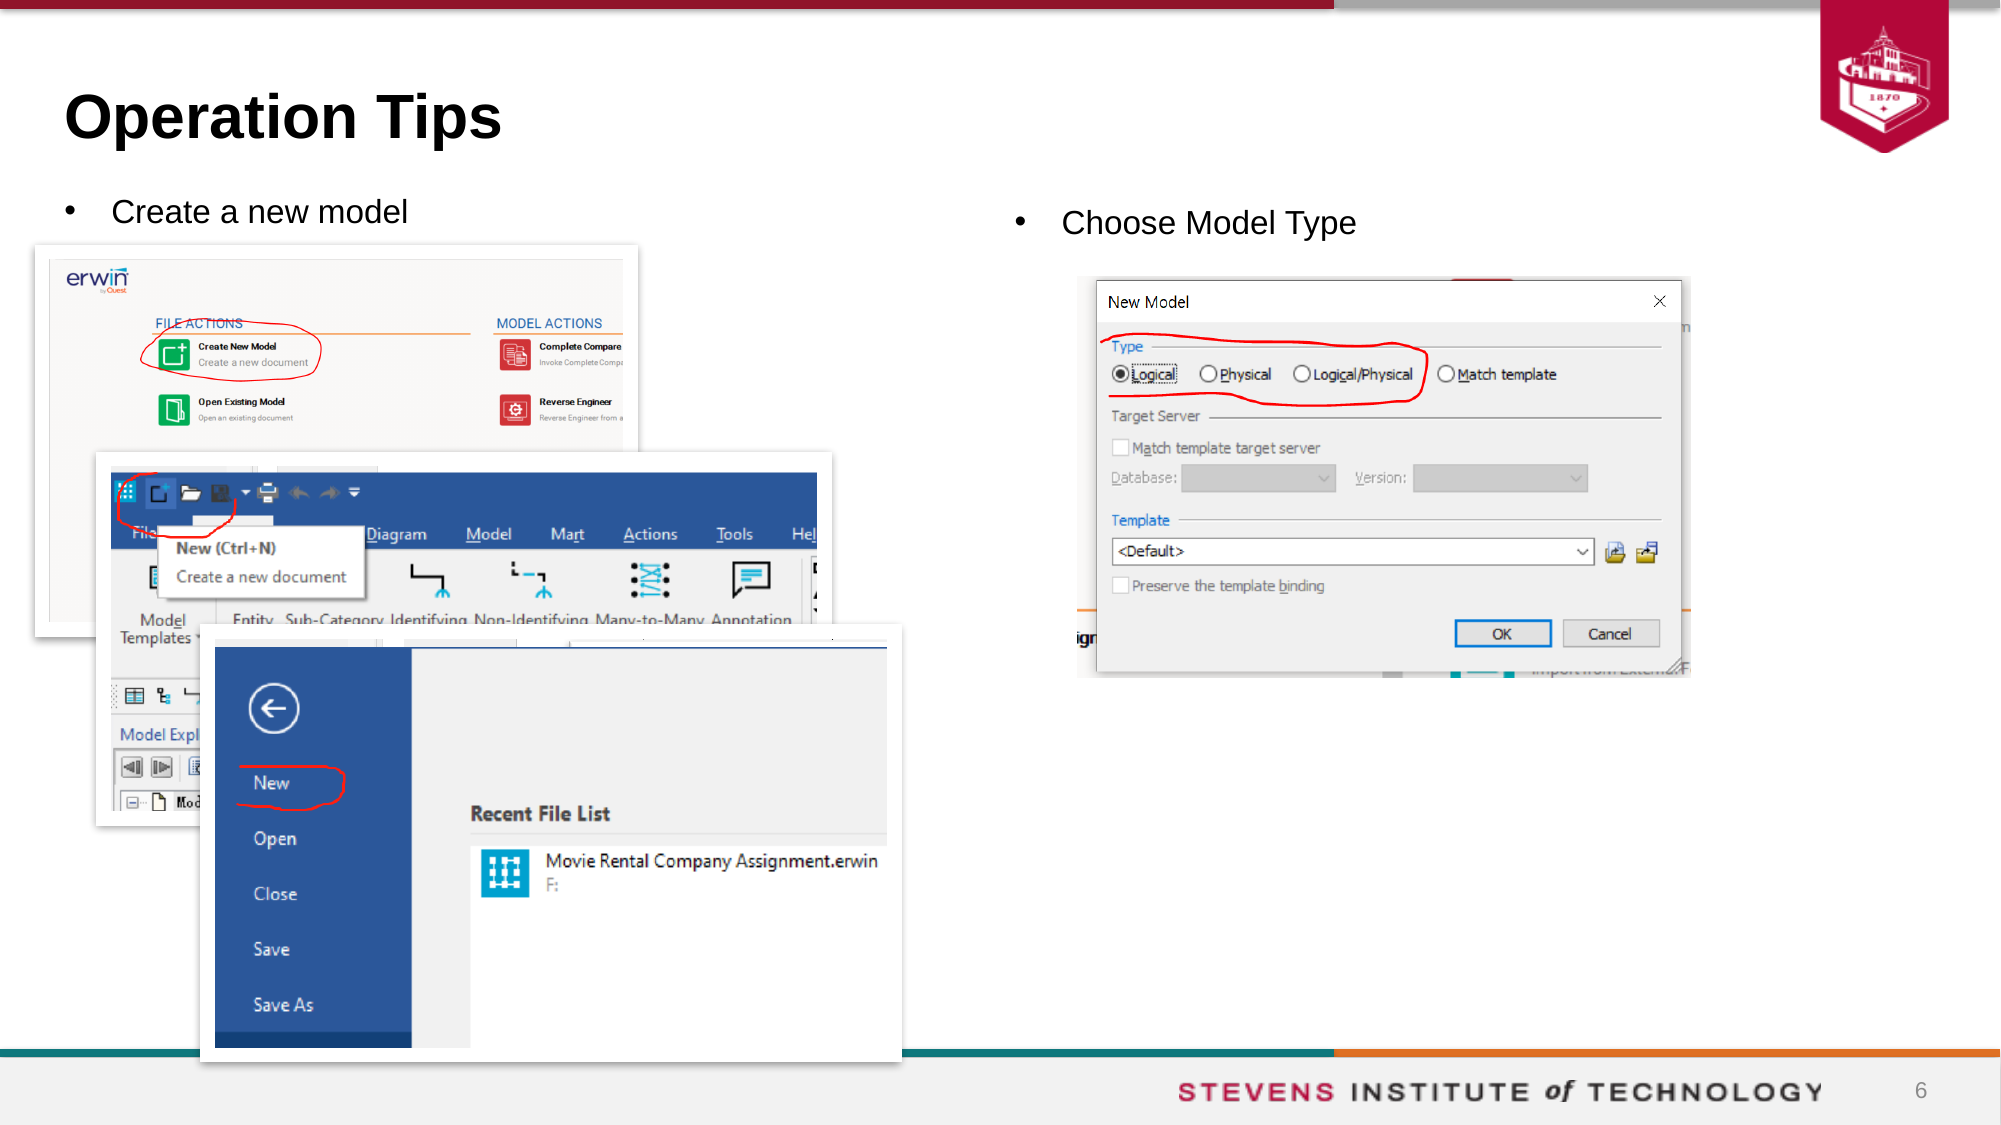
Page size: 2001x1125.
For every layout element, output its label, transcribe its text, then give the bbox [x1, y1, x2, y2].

title Operation Tips [49, 68, 1647, 157]
text_box Choose Model Type [999, 193, 1707, 392]
picture [49, 259, 888, 1049]
slide_number 6 [1869, 1059, 1974, 1120]
picture [1076, 276, 1691, 678]
list Create a new model [49, 182, 756, 381]
